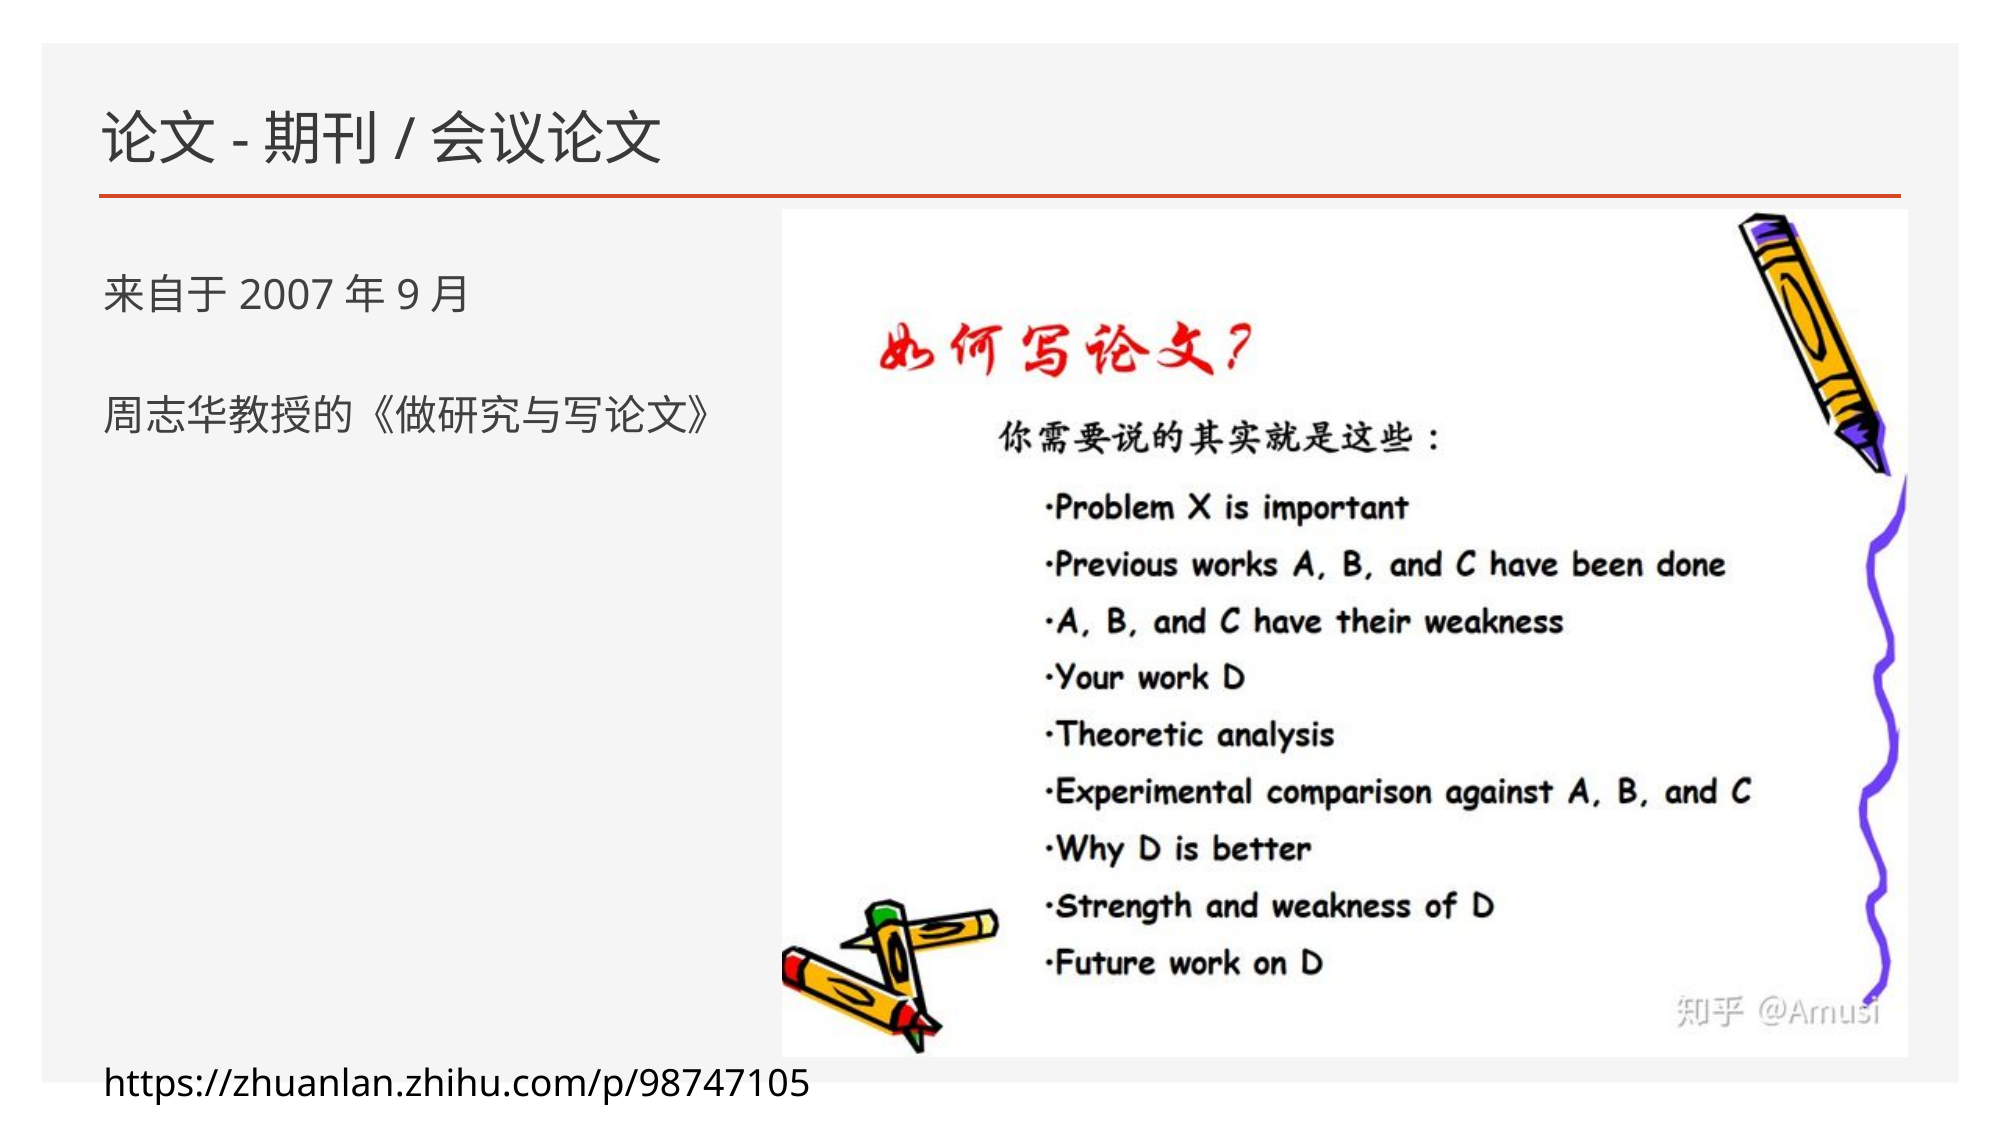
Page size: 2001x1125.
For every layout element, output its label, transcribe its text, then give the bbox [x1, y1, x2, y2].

list 来自于2007年9月 周志华教授的《做研究与写论文》 [88, 235, 782, 888]
picture [782, 209, 1908, 1057]
title 论文-期刊/会议论文 [85, 73, 1214, 179]
text_box https://zhuanlan.zhihu.com/p/98747105 [88, 1051, 1089, 1112]
